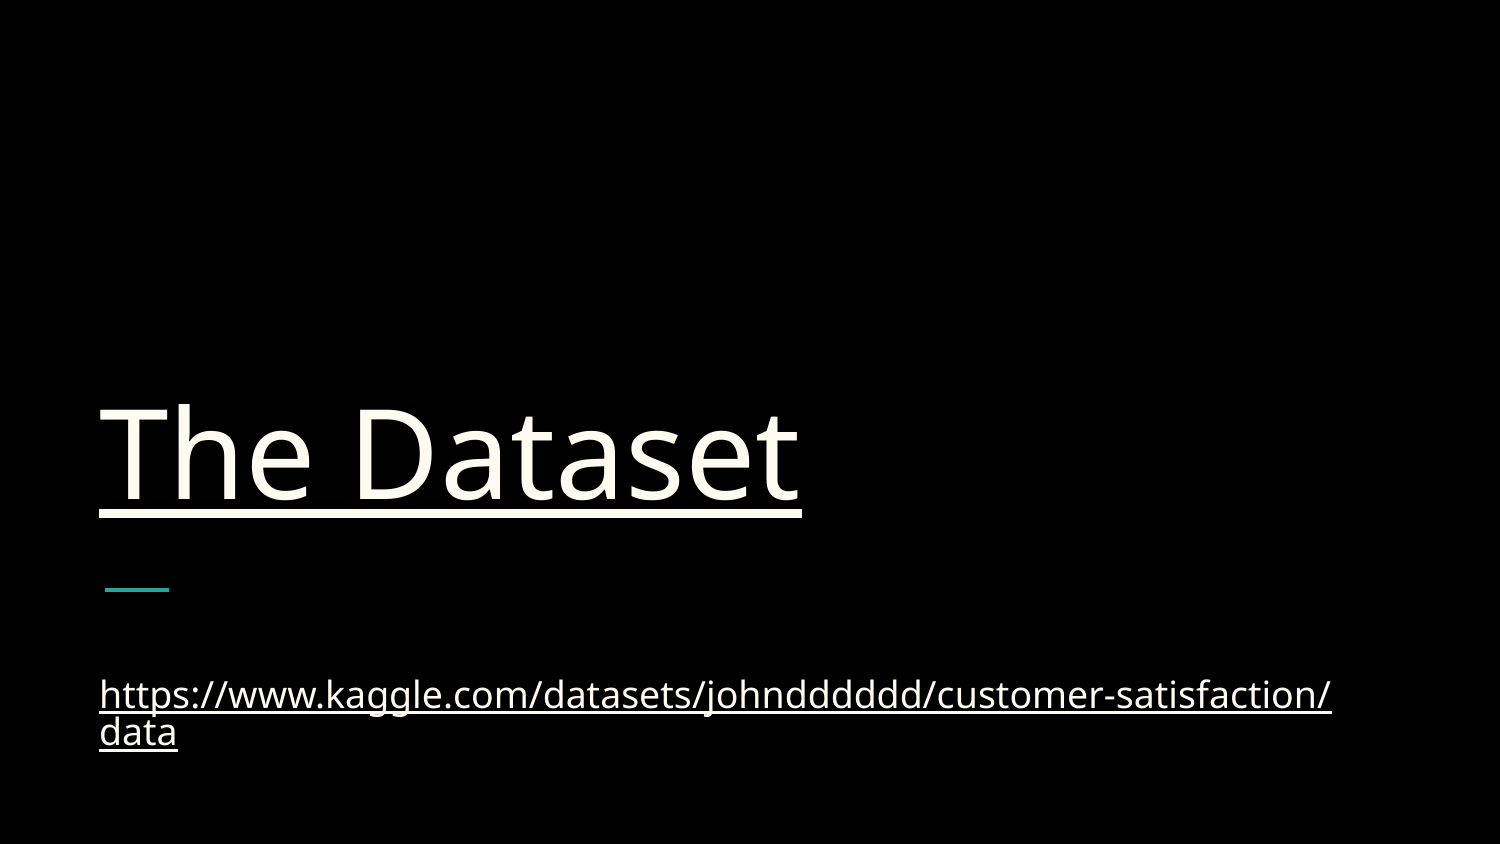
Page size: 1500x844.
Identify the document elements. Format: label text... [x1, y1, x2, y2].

title The Dataset [84, 310, 1416, 561]
text_box https://www.kaggle.com/datasets/johndddddd/customer-satisfaction/data [84, 655, 1369, 764]
